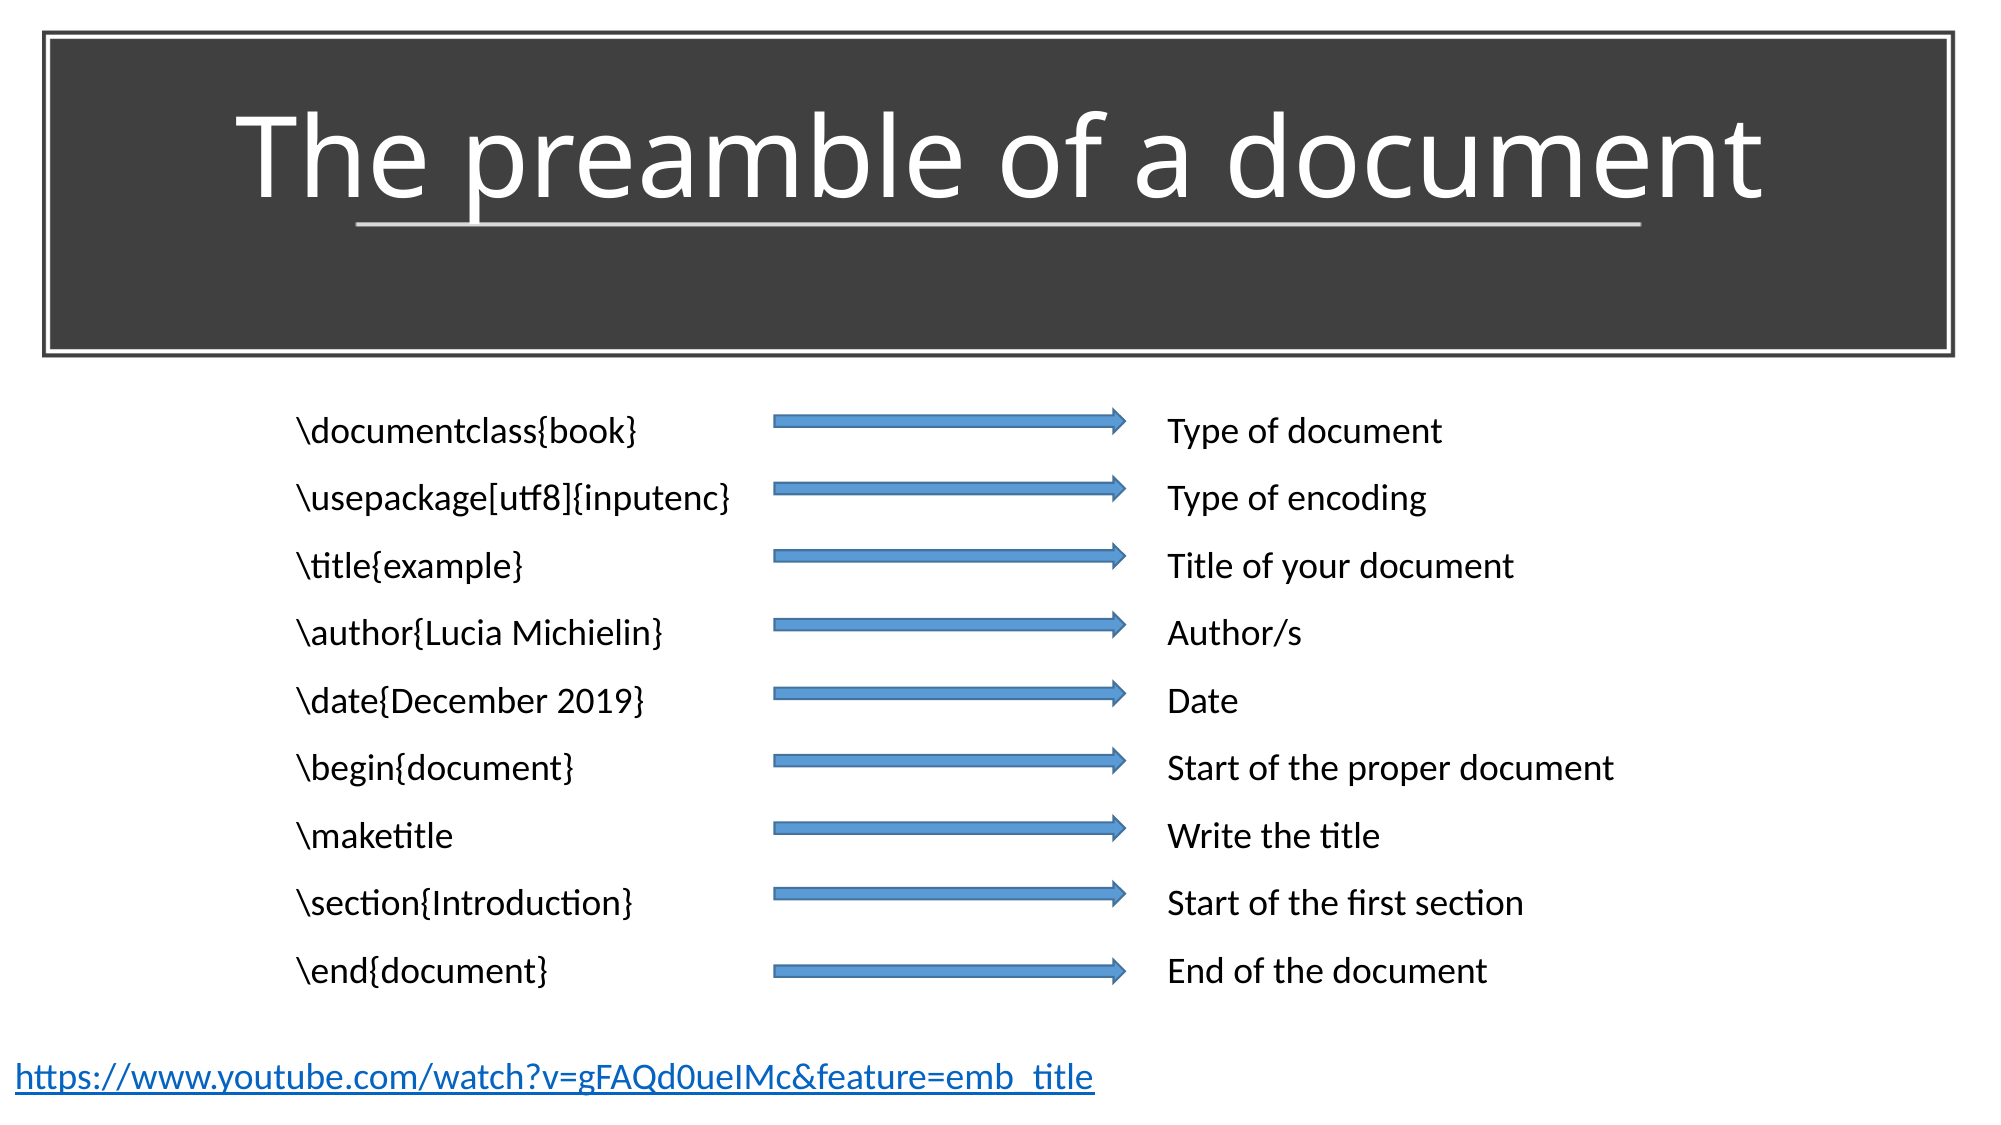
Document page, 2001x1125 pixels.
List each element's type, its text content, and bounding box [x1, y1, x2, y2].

text_box [773, 610, 1127, 639]
picture [42, 28, 1958, 359]
text_box \documentclass{book} \usepackage[utf8]{inputenc} \title{example} \author{Lucia Michielin} \date{December 2019} \begin{document} \maketitle \section{Introduction} \end{document} [281, 375, 804, 998]
text_box https://www.youtube.com/watch?v=gFAQd0ueIMc&feature=emb_title [0, 1044, 1432, 1105]
text_box Type of document Type of encoding Title of your document Author/s Date Start of the proper document Write the title Start of the first section End of the document [1152, 375, 1888, 1043]
text_box [773, 474, 1127, 503]
text_box [773, 542, 1127, 570]
text_box [773, 957, 1127, 986]
text_box [773, 879, 1127, 908]
text_box [773, 679, 1127, 708]
text_box [773, 407, 1127, 436]
text_box [773, 814, 1127, 843]
text_box [773, 746, 1127, 775]
